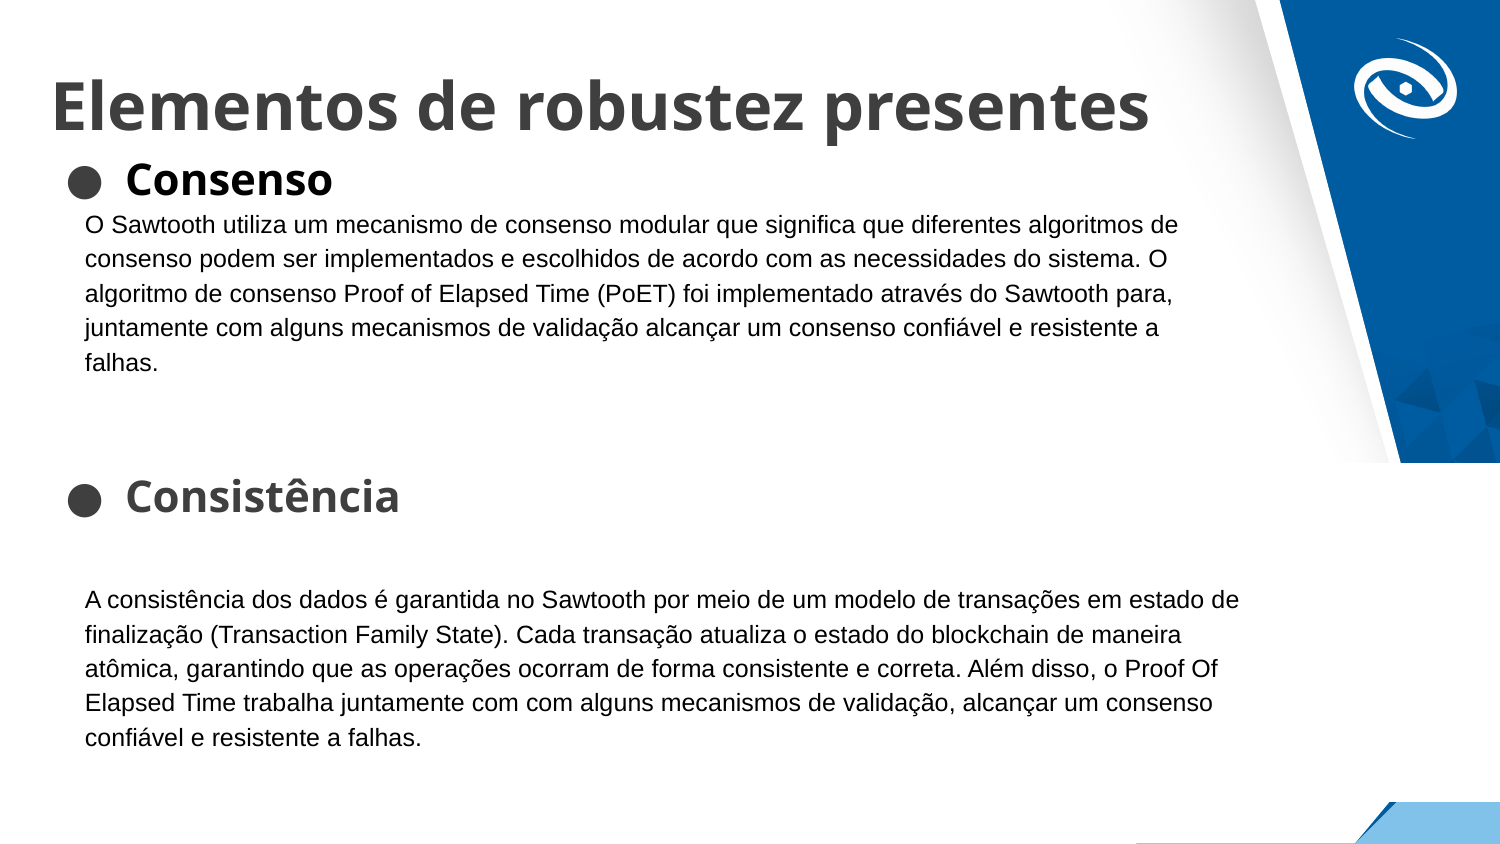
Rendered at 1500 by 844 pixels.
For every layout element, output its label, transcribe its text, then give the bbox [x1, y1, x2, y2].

text_box O Sawtooth utiliza um mecanismo de consenso modular que significa que diferentes algoritmos de consenso podem ser implementados e escolhidos de acordo com as necessidades do sistema. O algoritmo de consenso Proof of Elapsed Time (PoET) foi implementado através do Sawtooth para, juntamente com alguns mecanismos de validação alcançar um consenso confiável e resistente a falhas. A consistência dos dados é garantida no Sawtooth por meio de um modelo de transações em estado de finalização (Transaction Family State). Cada transação atualiza o estado do blockchain de maneira atômica, garantindo que as operações ocorram de forma consistente e correta. Além disso, o Proof Of Elapsed Time trabalha juntamente com com alguns mecanismos de validação, alcançar um consenso confiável e resistente a falhas. [0, 188, 1258, 767]
title Elementos de robustez presentes Consenso Consistência [34, 48, 1238, 150]
picture [0, 0, 1500, 844]
